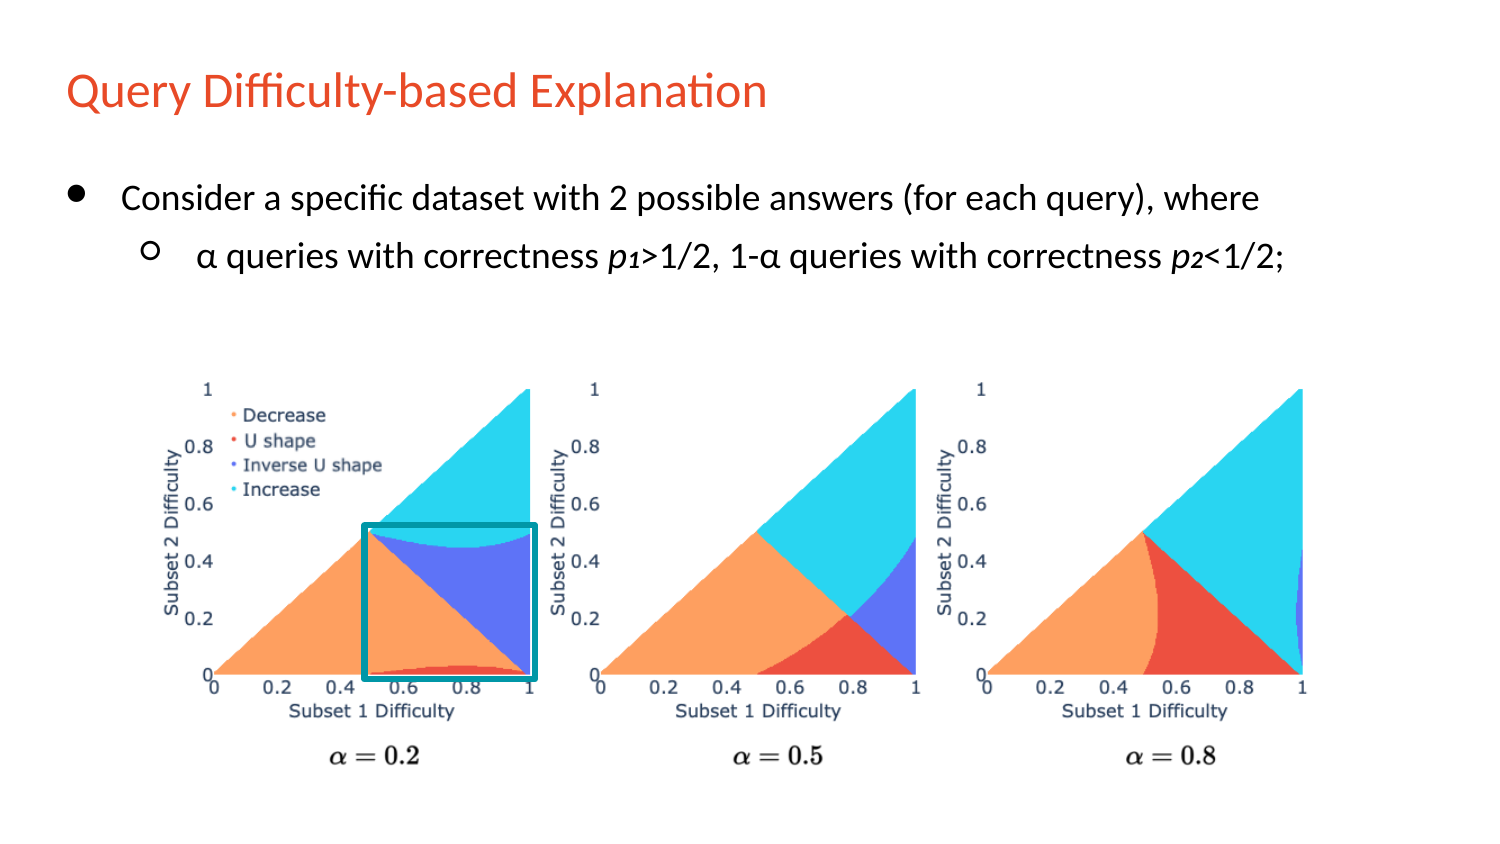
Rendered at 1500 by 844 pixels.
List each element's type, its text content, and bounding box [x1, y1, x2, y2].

title Query Difficulty-based Explanation [51, 41, 1449, 136]
picture [159, 361, 1341, 787]
list Consider a specific dataset with 2 possible answers (for each query), where α queries with correctness p1>1/2, 1-α queries with correctness p2<1/2; [31, 158, 1469, 686]
